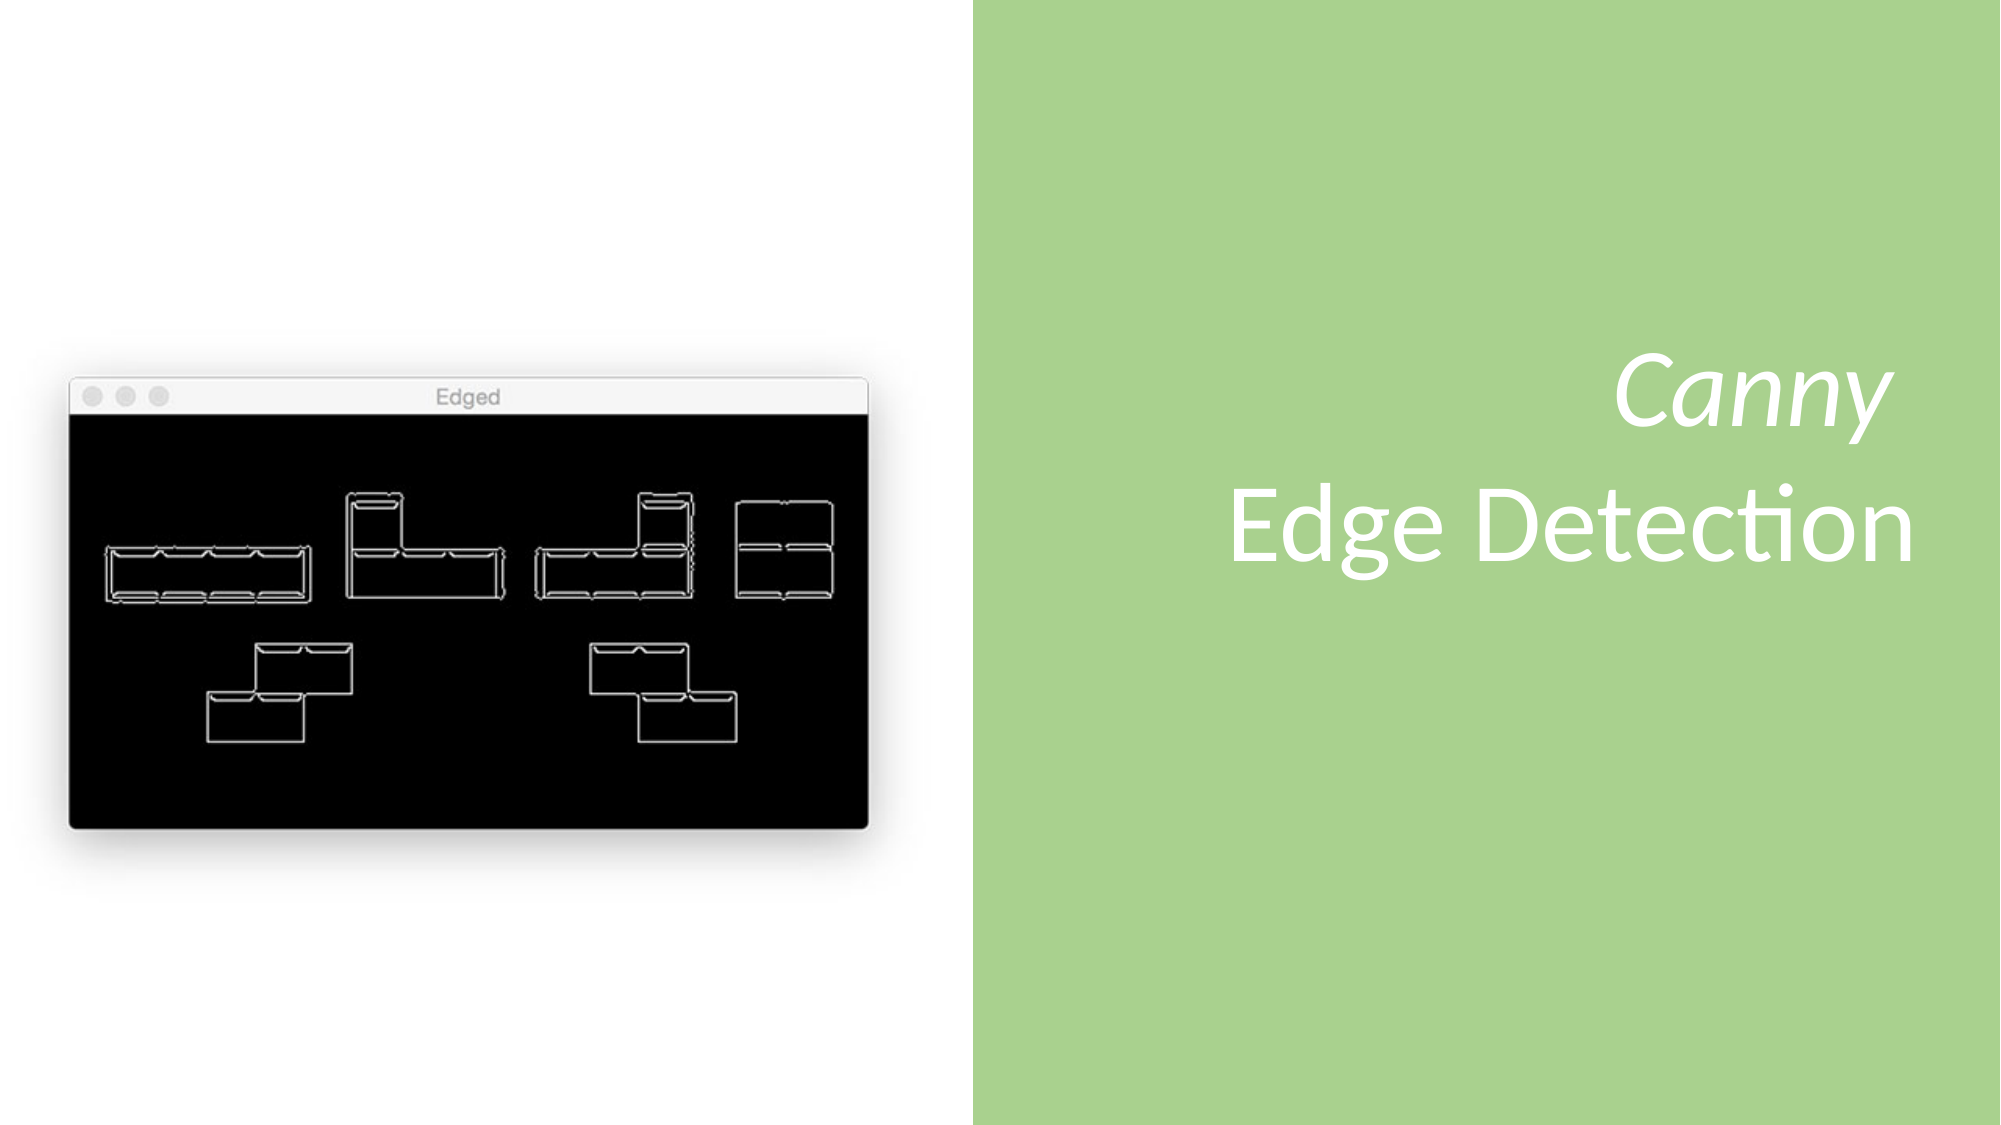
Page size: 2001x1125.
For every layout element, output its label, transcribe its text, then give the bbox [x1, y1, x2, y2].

text_box Canny Edge Detection [837, 306, 1933, 591]
picture [0, 322, 938, 912]
text_box [972, 0, 2000, 1125]
